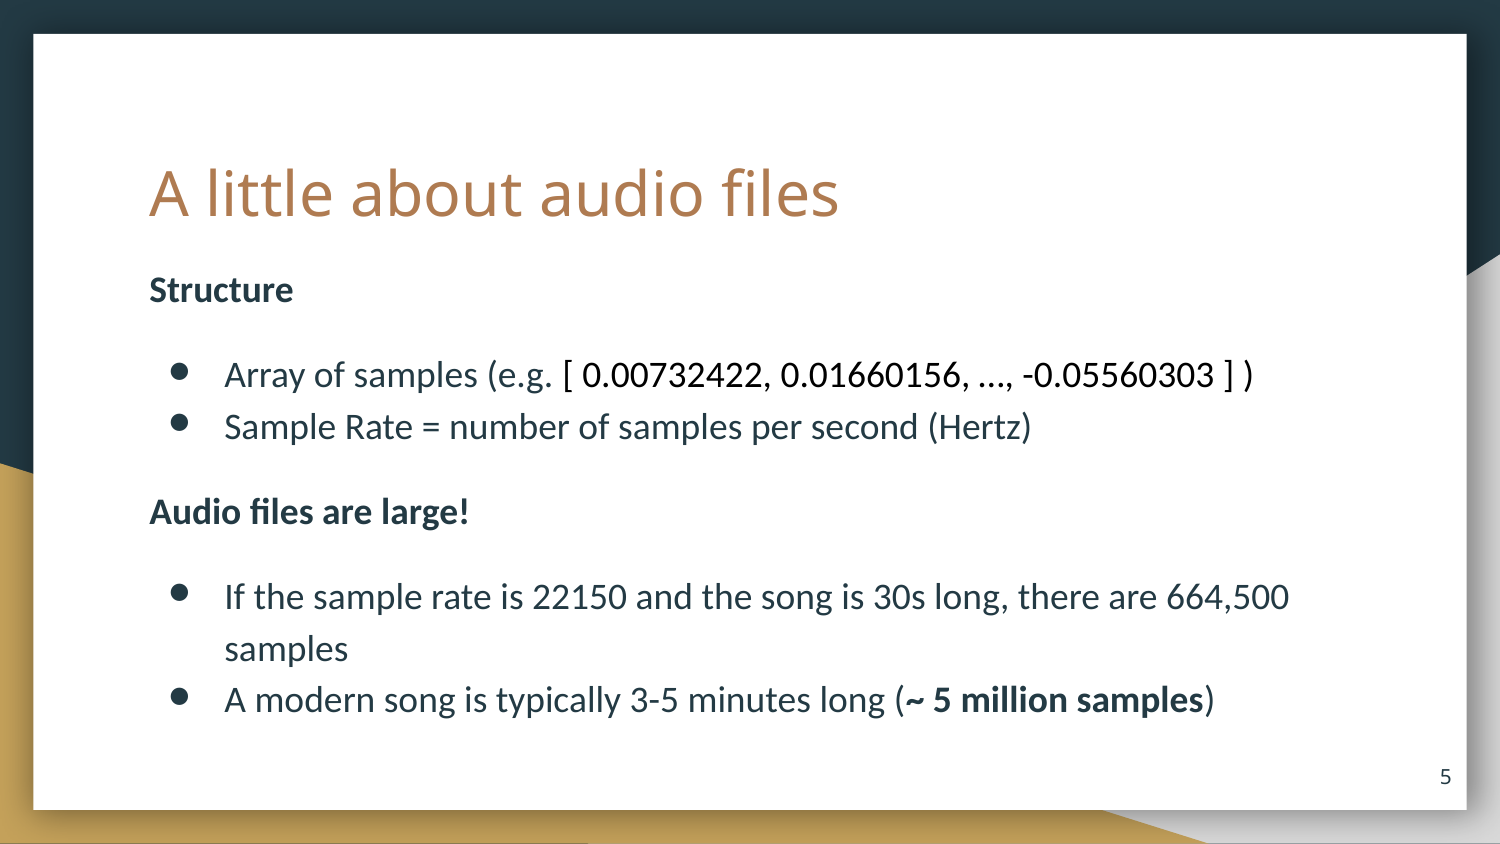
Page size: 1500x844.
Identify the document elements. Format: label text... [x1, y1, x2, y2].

list Structure Array of samples (e.g. [ 0.00732422, 0.01660156, …, -0.05560303 ] ) Sample Rate = number of samples per second (Hertz) Audio files are large! If the sample rate is 22150 and the song is 30s long, there are 664,500 samples A modern song is typically 3-5 minutes long (~ 5 million samples) [134, 243, 1366, 645]
slide_number 5 [1376, 745, 1467, 810]
title A little about audio files [134, 138, 1366, 243]
